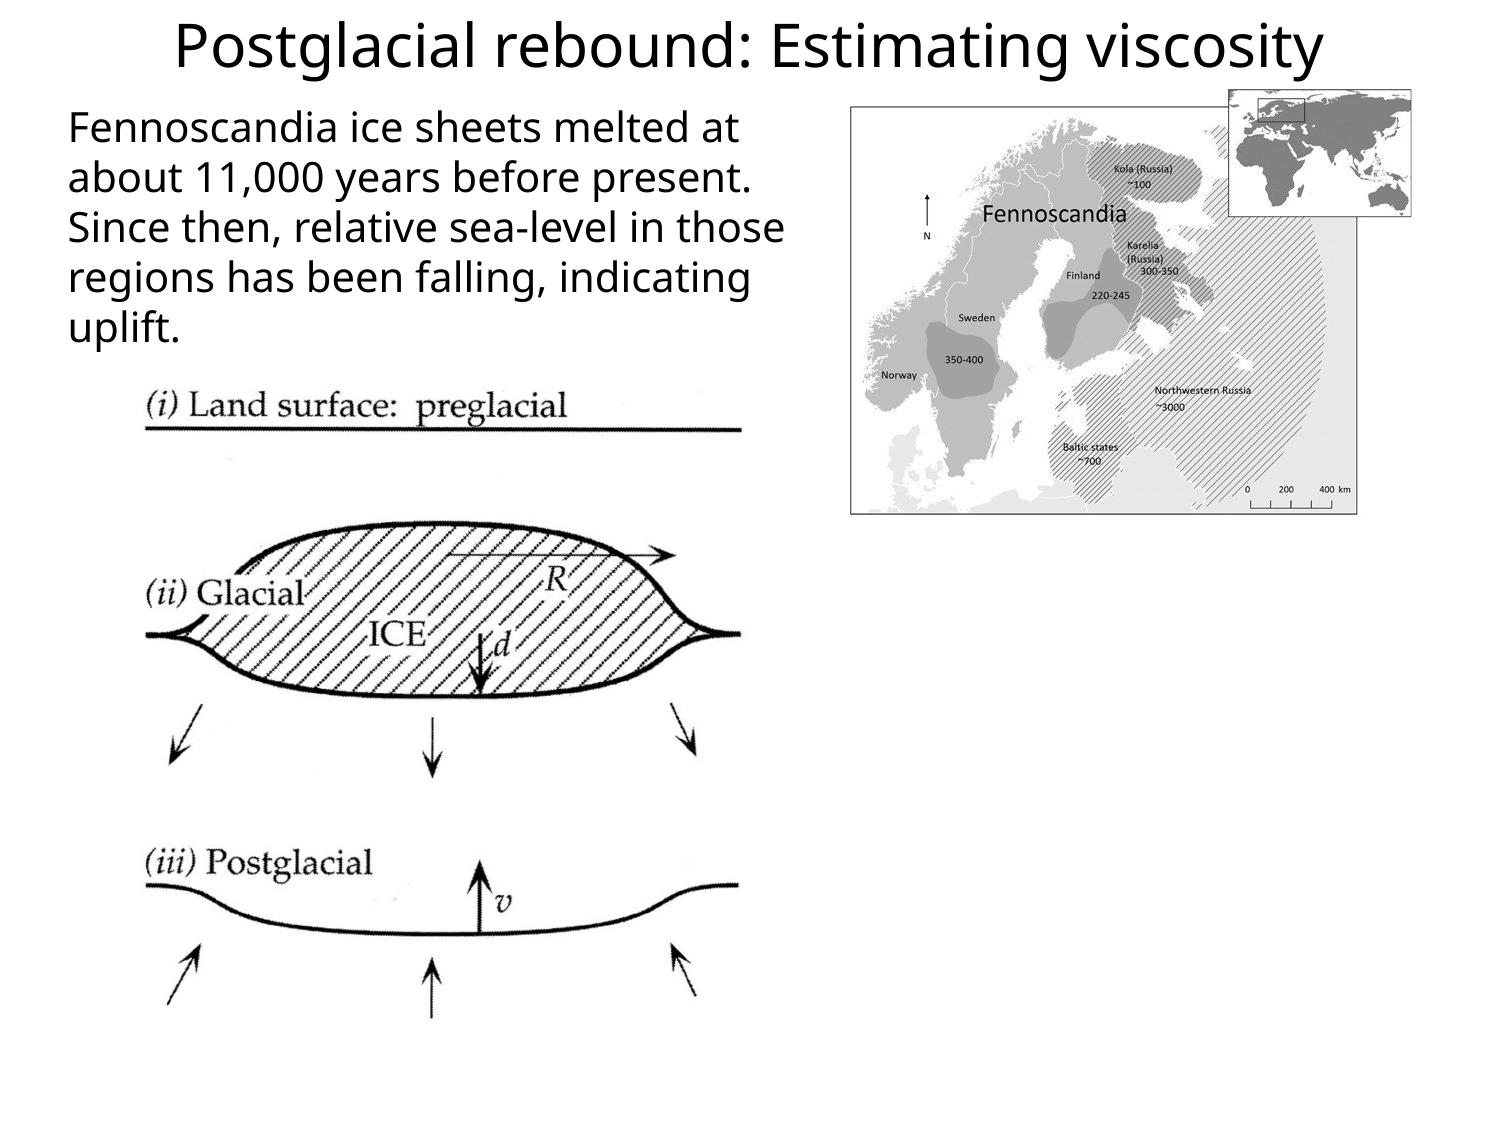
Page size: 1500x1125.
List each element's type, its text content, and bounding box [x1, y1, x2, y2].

text_box Fennoscandia ice sheets melted at about 11,000 years before present. Since then, relative sea-level in those regions has been falling, indicating uplift. [52, 93, 802, 359]
text_box Postglacial rebound: Estimating viscosity [0, 0, 1500, 88]
picture [112, 380, 803, 1053]
picture [849, 88, 1412, 517]
